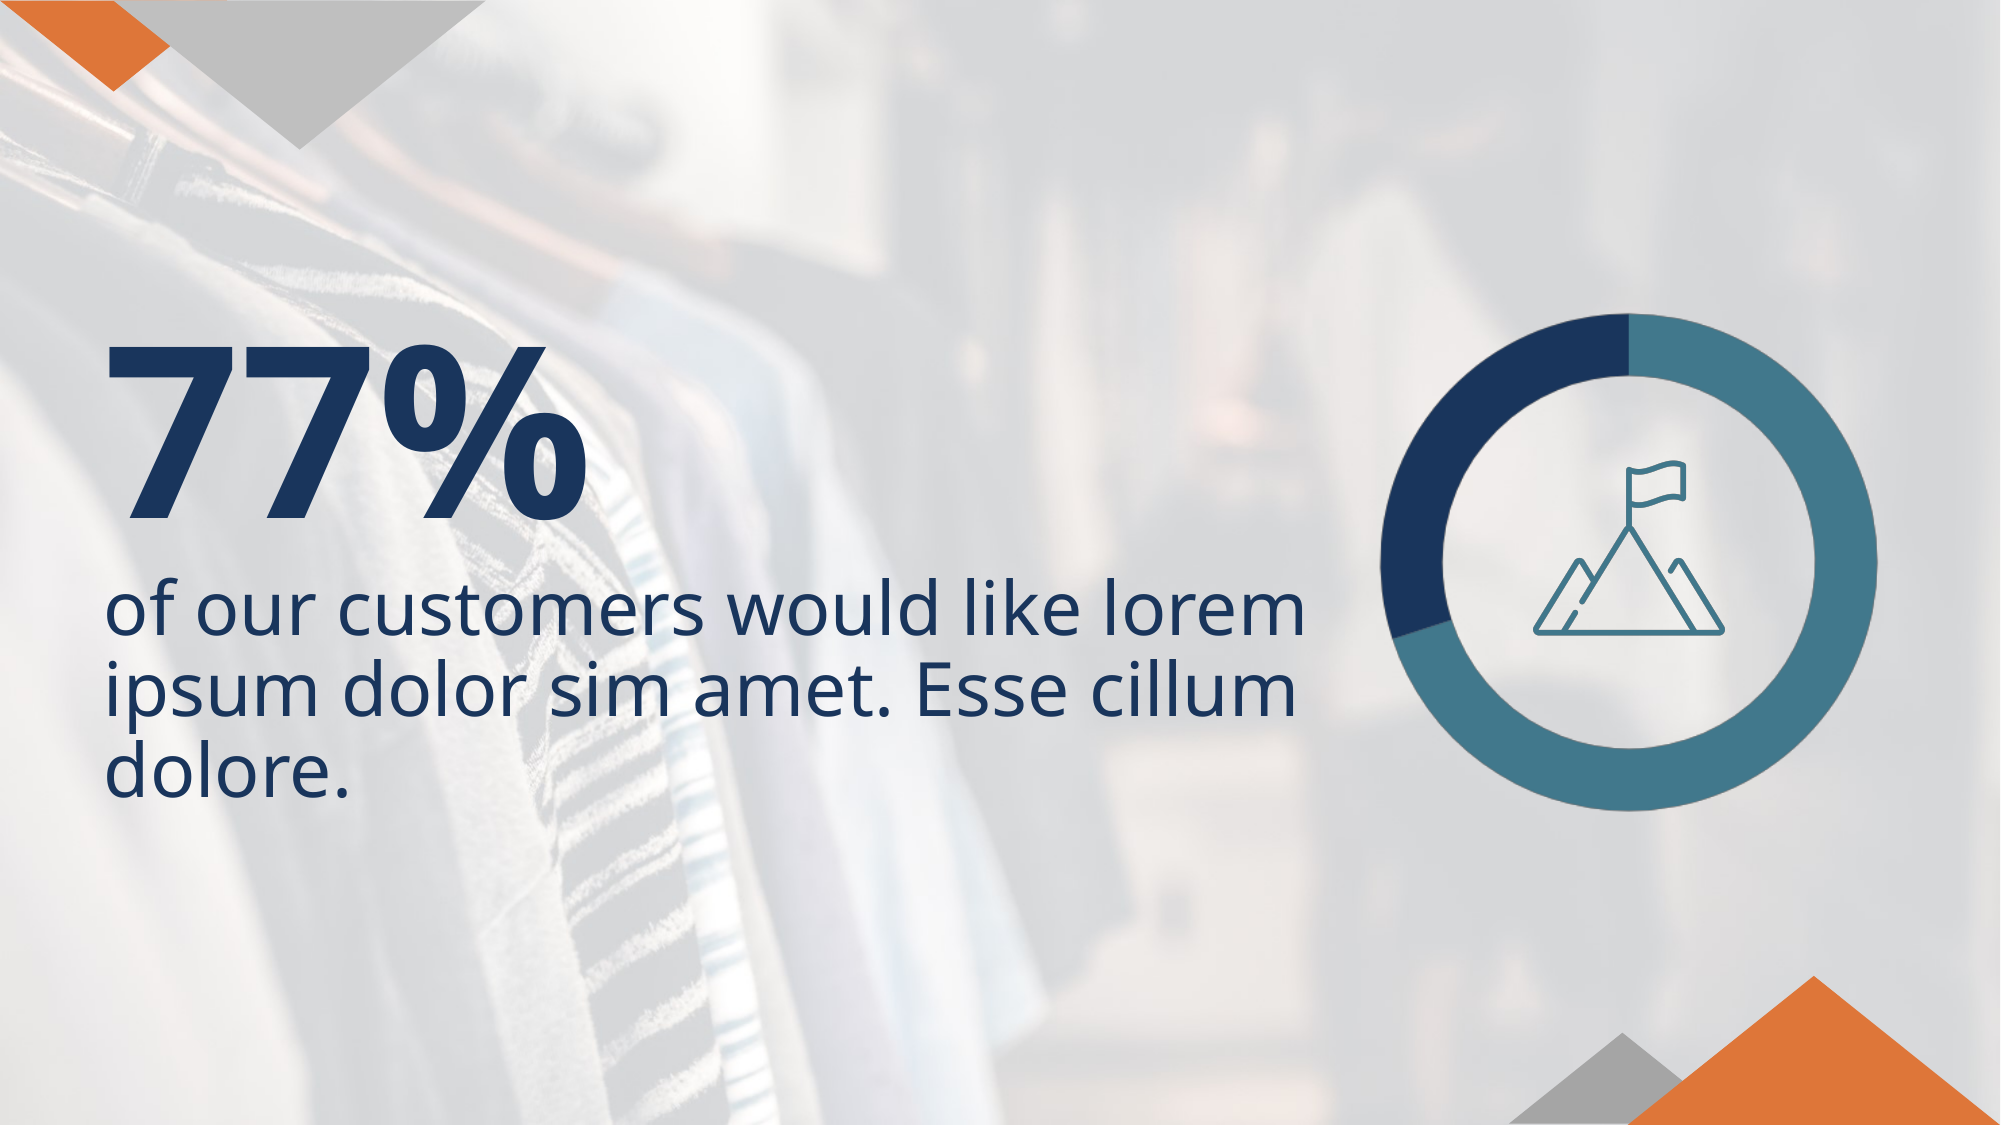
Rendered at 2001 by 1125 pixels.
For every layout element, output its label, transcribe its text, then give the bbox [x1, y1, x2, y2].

title 77% of our customers would like lorem ipsum dolor sim amet. Esse cillum dolore. [88, 219, 1332, 906]
picture [0, 0, 2001, 1125]
